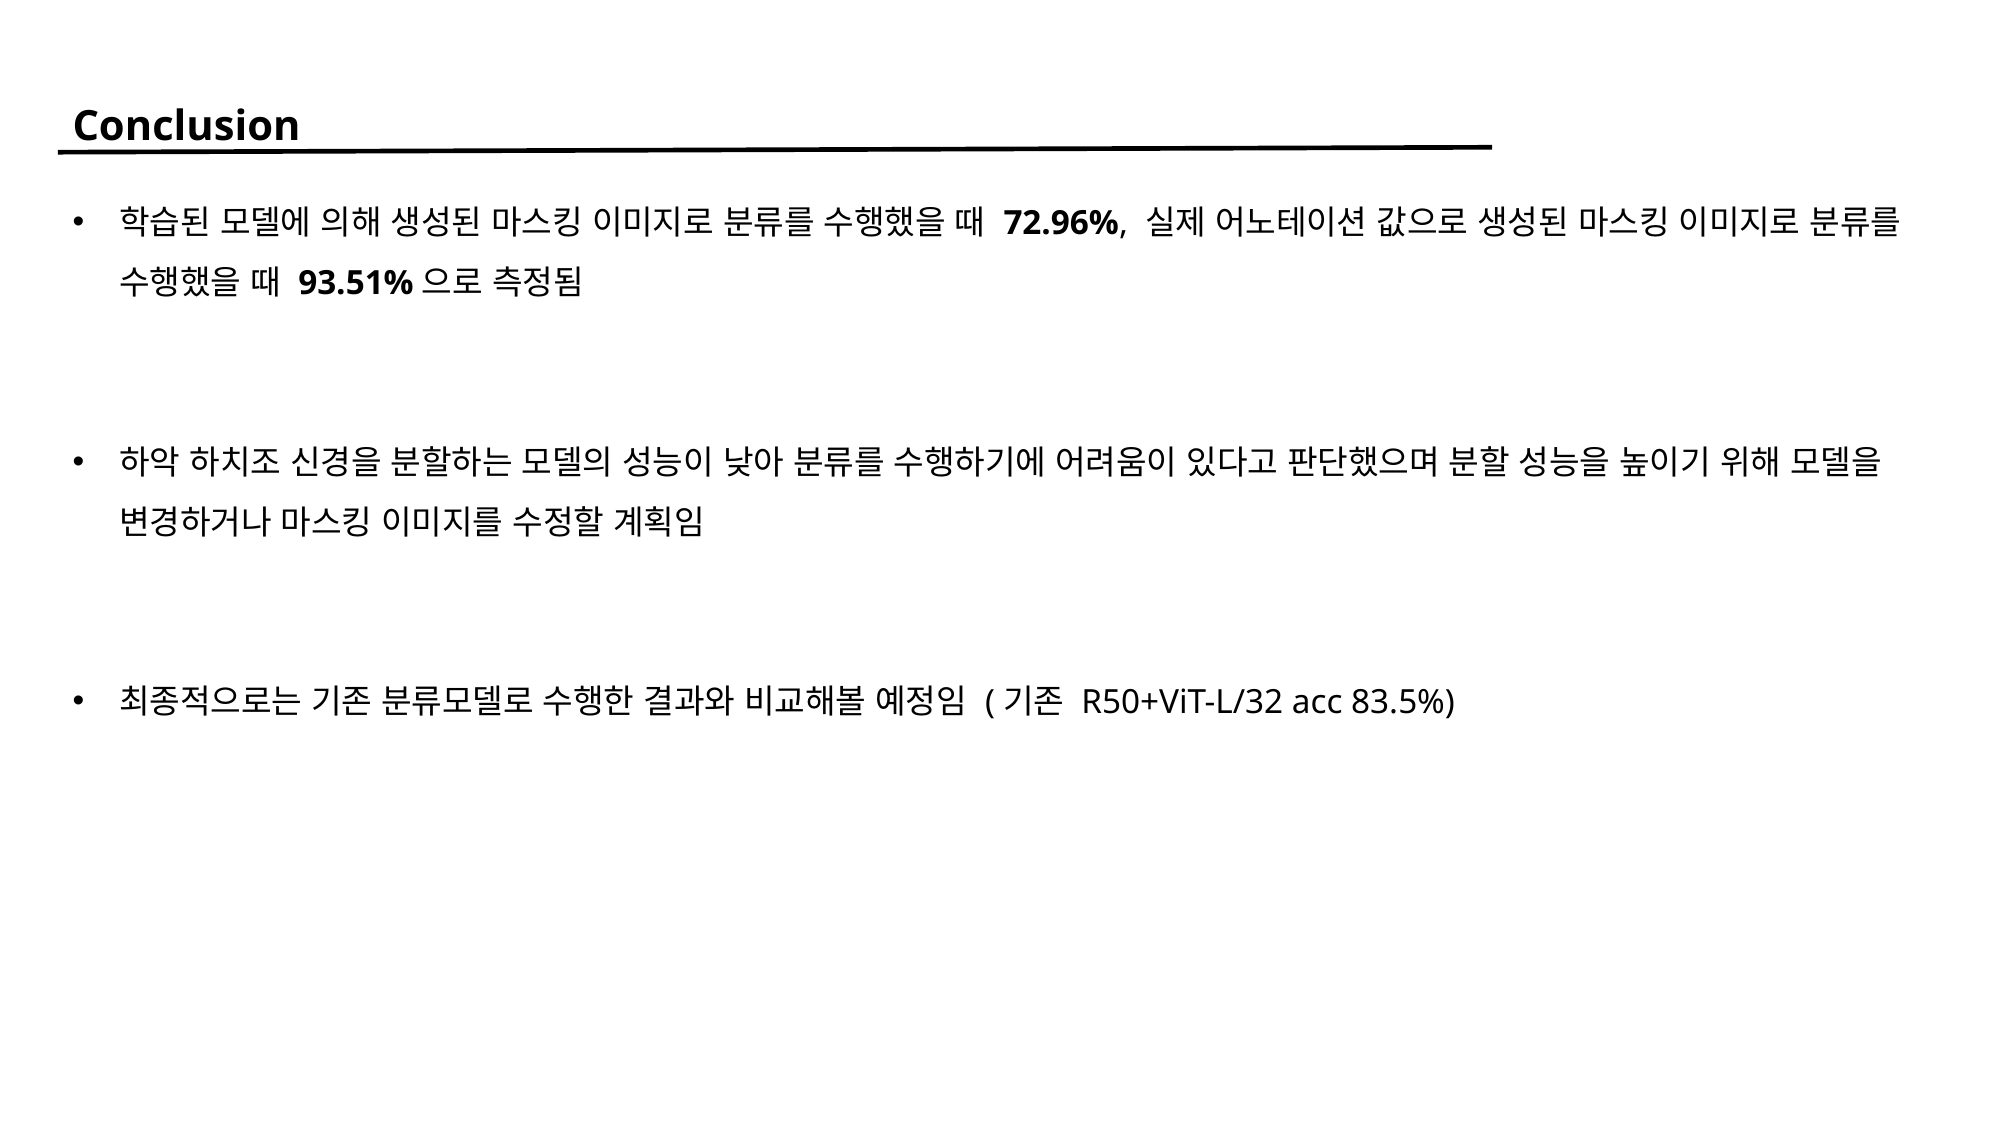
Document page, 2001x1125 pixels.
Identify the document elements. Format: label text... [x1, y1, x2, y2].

text_box Conclusion [57, 66, 1943, 156]
text_box 학습된 모델에 의해 생성된 마스킹 이미지로 분류를 수행했을 때 72.96%, 실제 어노테이션 값으로 생성된 마스킹 이미지로 분류를 수행했을 때 93.51%으로 측정됨 하악 하치조 신경을 분할하는 모델의 성능이 낮아 분류를 수행하기에 어려움이 있다고 판단했으며 분할 성능을 높이기 위해 모델을 변경하거나 마스킹 이미지를 수정할 계획임 최종적으로는 기존 분류모델로 수행한 결과와 비교해볼 예정임 (기존 R50+ViT-L/32 acc 83.5%) [57, 174, 1943, 728]
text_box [57, 147, 1492, 153]
